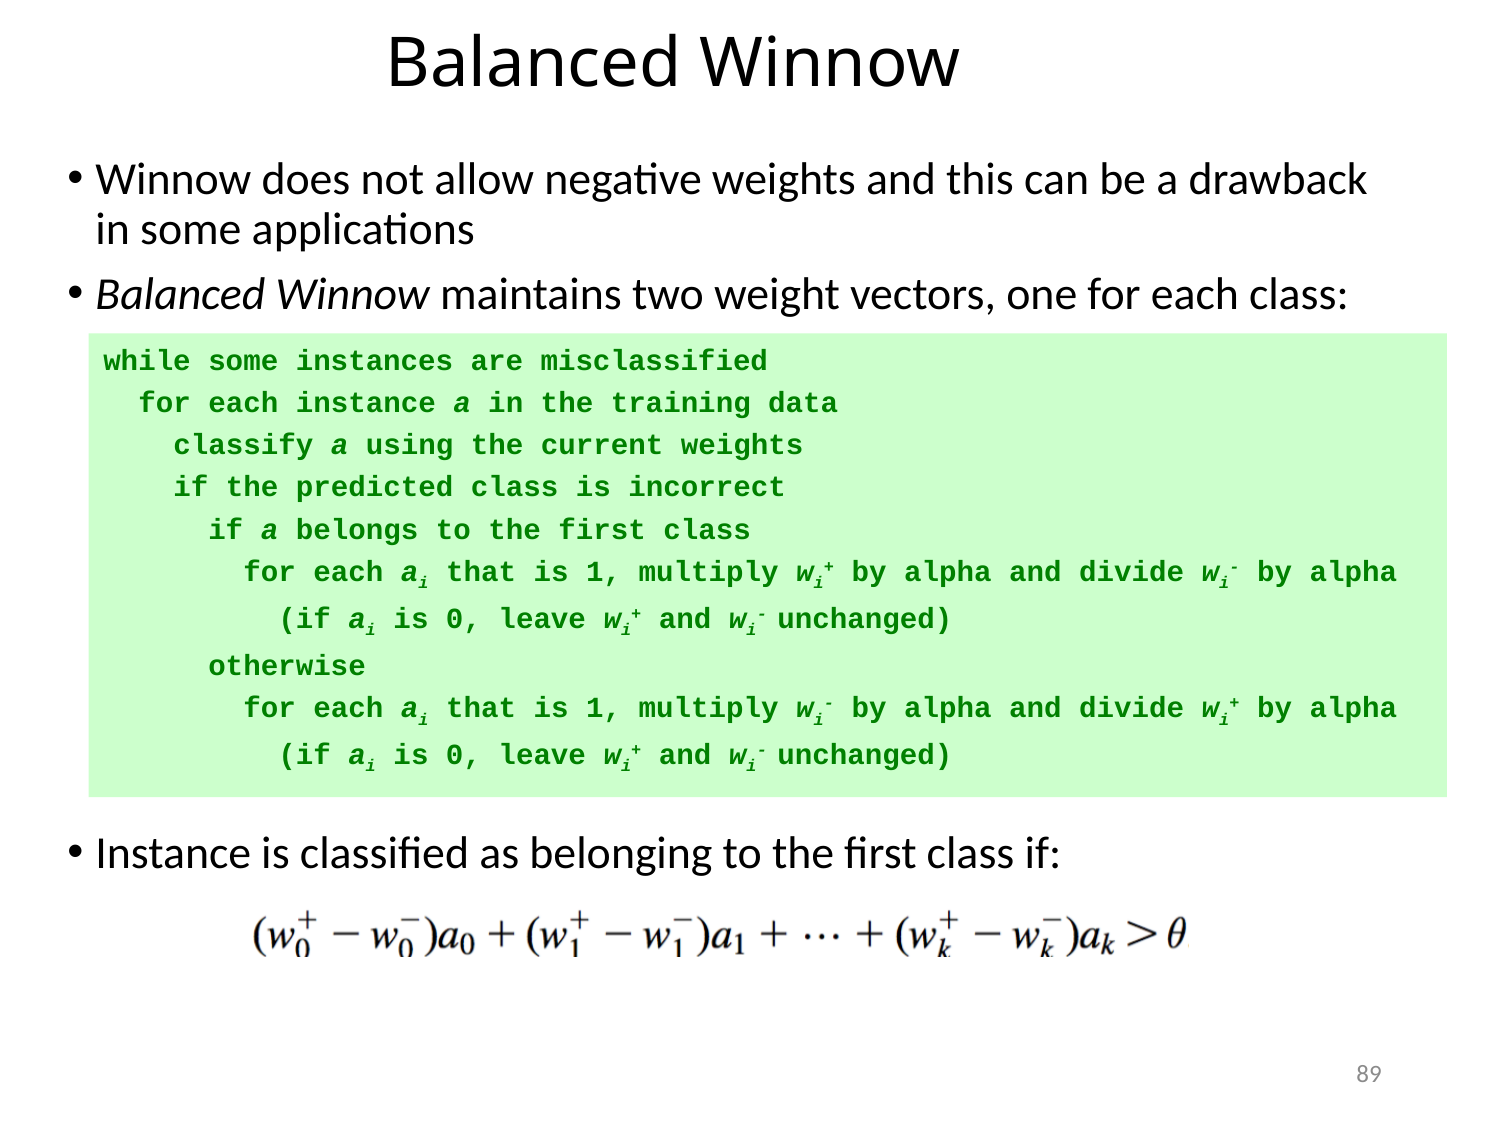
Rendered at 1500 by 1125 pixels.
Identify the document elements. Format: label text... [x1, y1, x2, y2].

list Winnow does not allow negative weights and this can be a drawback in some applications Balanced Winnow maintains two weight vectors, one for each class: Instance is classified as belonging to the first class if: [52, 147, 1416, 887]
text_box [88, 333, 1447, 798]
title Balanced Winnow [370, 0, 1500, 159]
slide_number 89 [1059, 1042, 1397, 1103]
picture [246, 904, 1189, 957]
